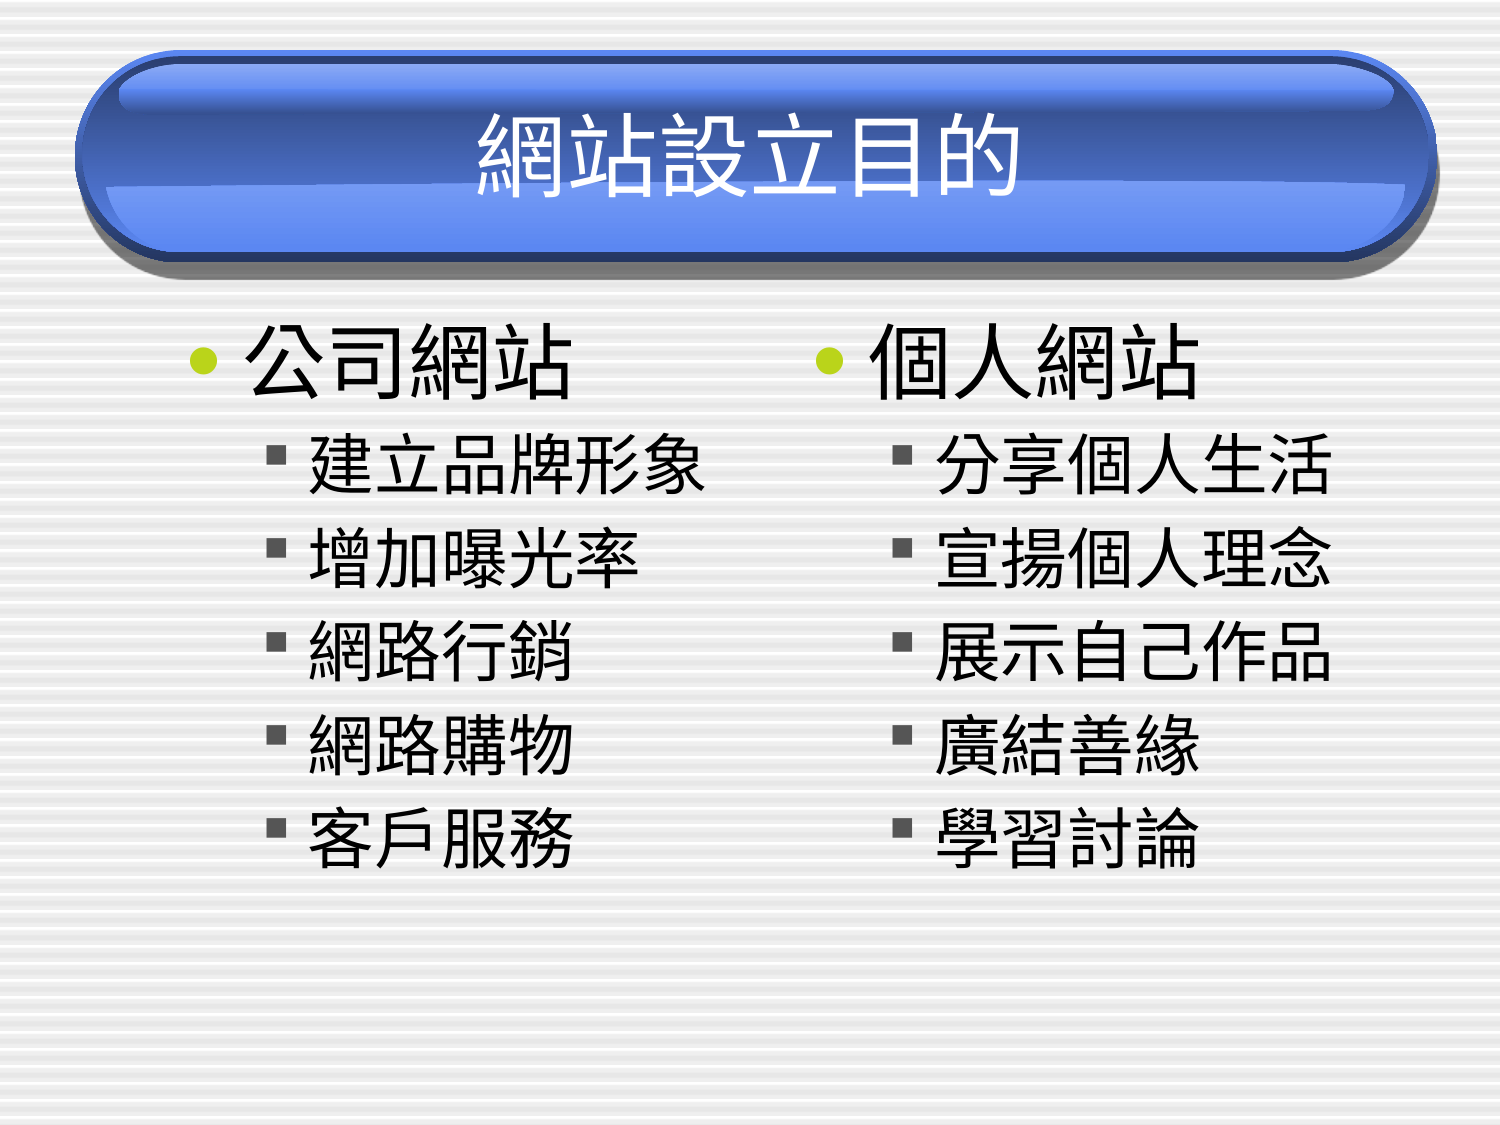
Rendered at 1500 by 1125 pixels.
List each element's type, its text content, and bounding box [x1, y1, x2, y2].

list 公司網站 建立品牌形象 增加曝光率 網路行銷 網路購物 客戶服務 [170, 302, 774, 968]
title 網站設立目的 [112, 60, 1388, 249]
text_box 個人網站 分享個人生活 宣揚個人理念 展示自己作品 廣結善緣 學習討論 [797, 302, 1459, 968]
picture [0, 0, 1500, 1125]
